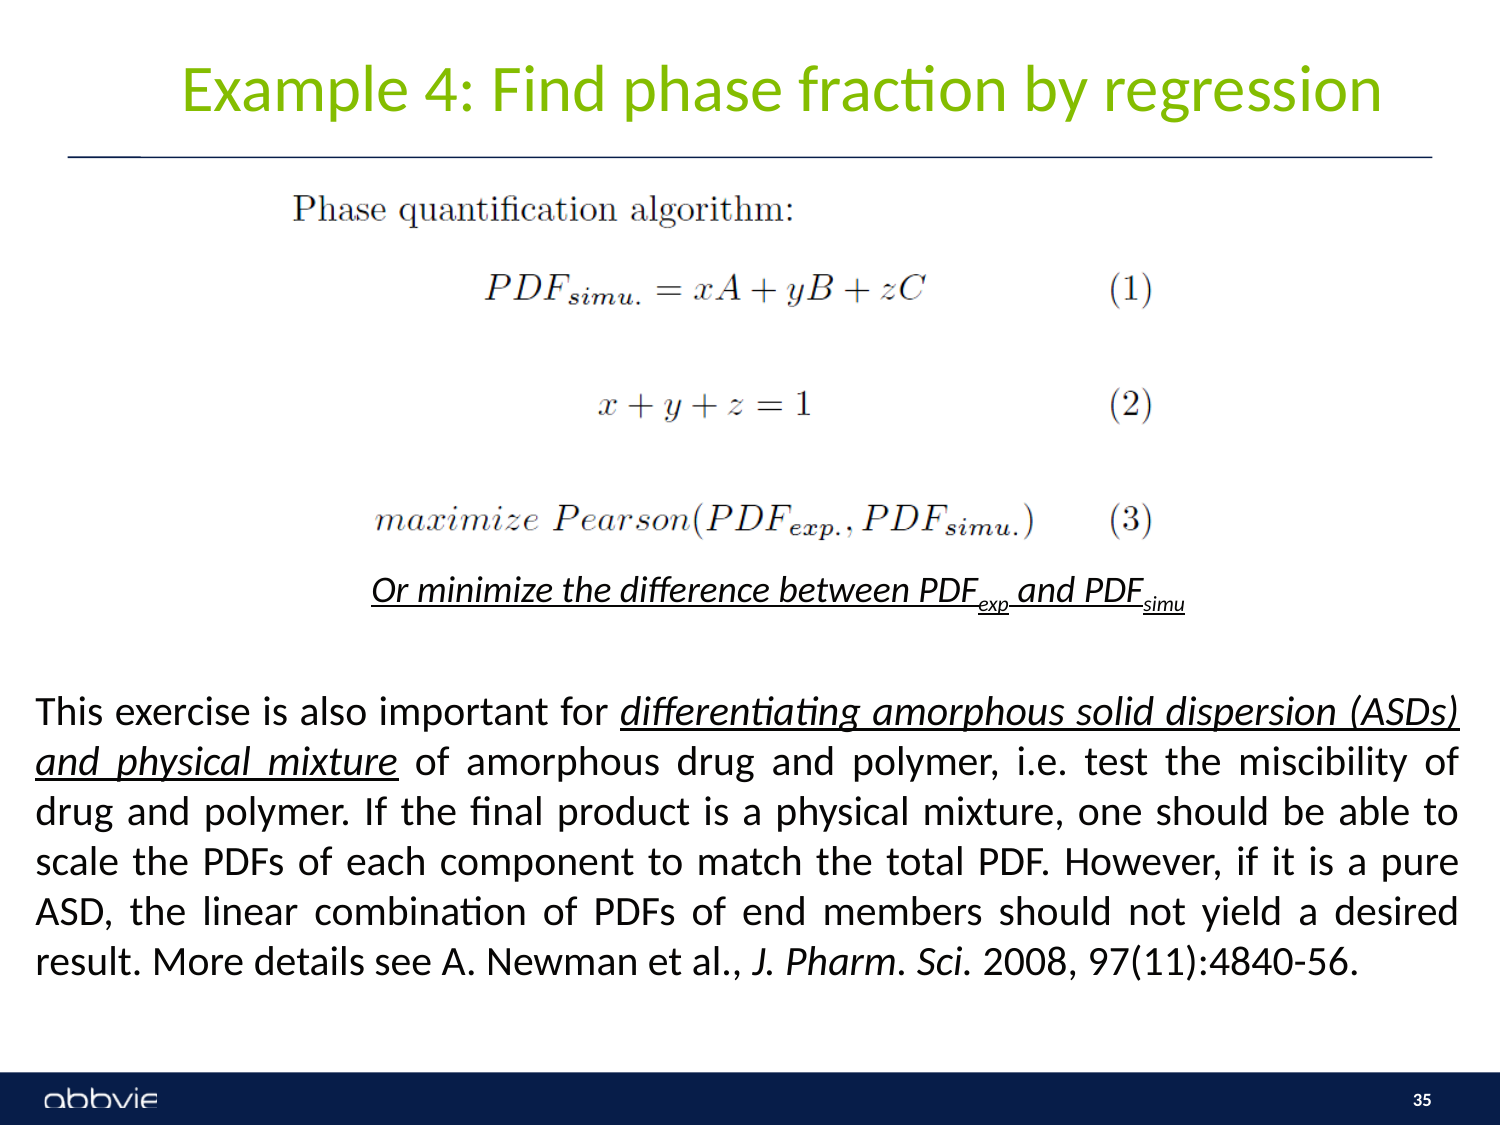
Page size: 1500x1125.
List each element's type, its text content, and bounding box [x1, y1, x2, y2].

text_box Example 4: Find phase fraction by regression [166, 37, 1415, 132]
text_box Or minimize the difference between PDFexp and PDFsimu [356, 557, 1201, 624]
text_box This exercise is also important for differentiating amorphous solid dispersion (ASDs) and physical mixture of amorphous drug and polymer, i.e. test the miscibility of drug and polymer. If the final product is a physical mixture, one should be able to scale the PDFs of each component to match the total PDF. However, if it is a pure ASD, the linear combination of PDFs of end members should not yield a desired result. More details see A. Newman et al., J. Pharm. Sci. 2008, 97(11):4840-56. [20, 176, 1475, 992]
slide_number 35 [1391, 1083, 1432, 1114]
picture [271, 182, 1172, 562]
